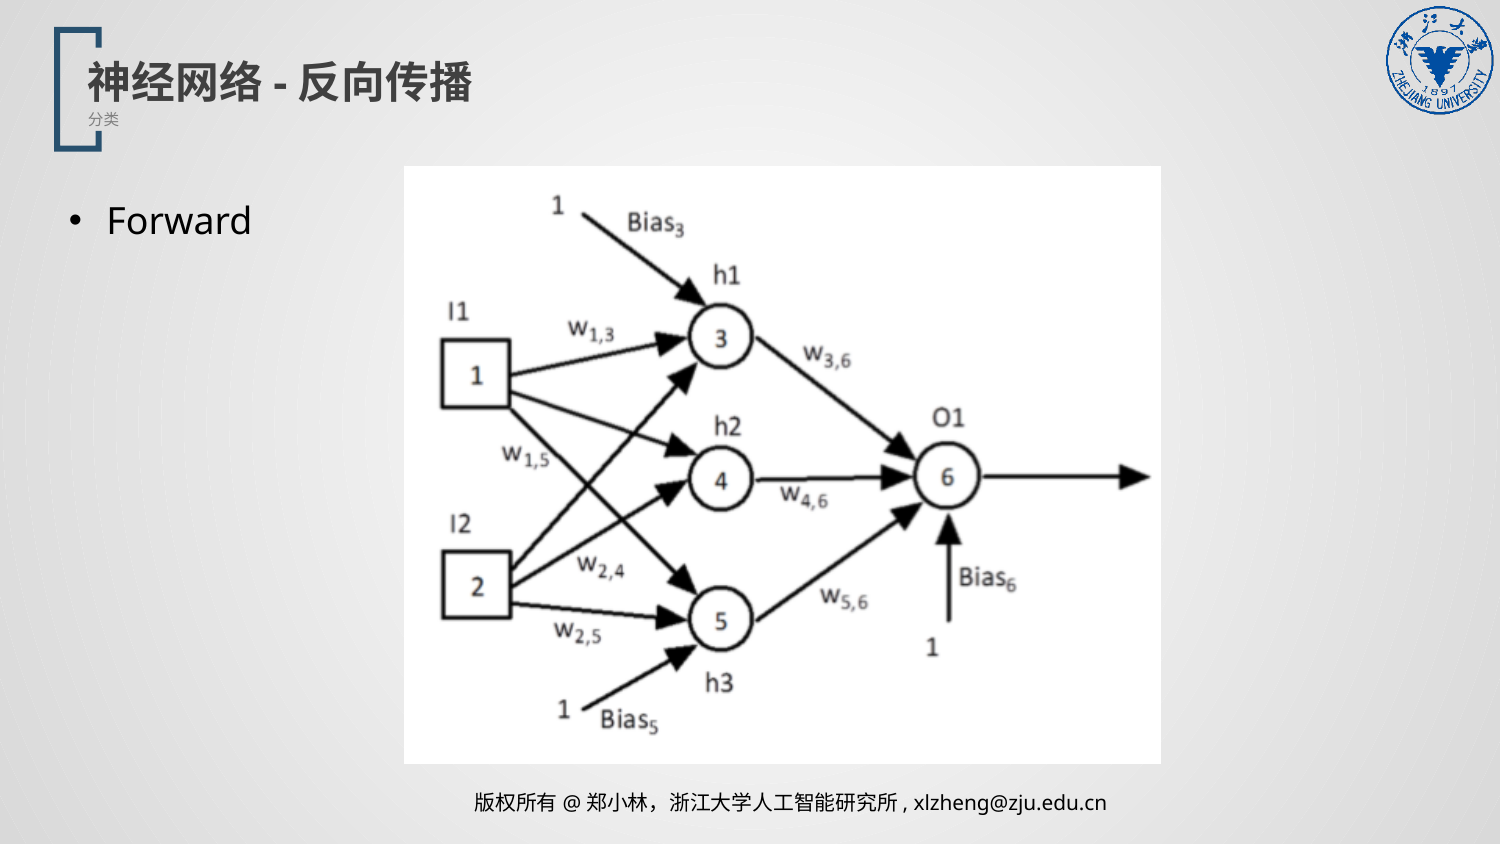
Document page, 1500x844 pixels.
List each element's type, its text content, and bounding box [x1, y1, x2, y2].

text_box 版权所有@郑小林，浙江大学人工智能研究所, xlzheng@zju.edu.cn [459, 782, 1234, 828]
picture [1379, 0, 1500, 121]
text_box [54, 26, 647, 152]
picture [404, 166, 1161, 764]
